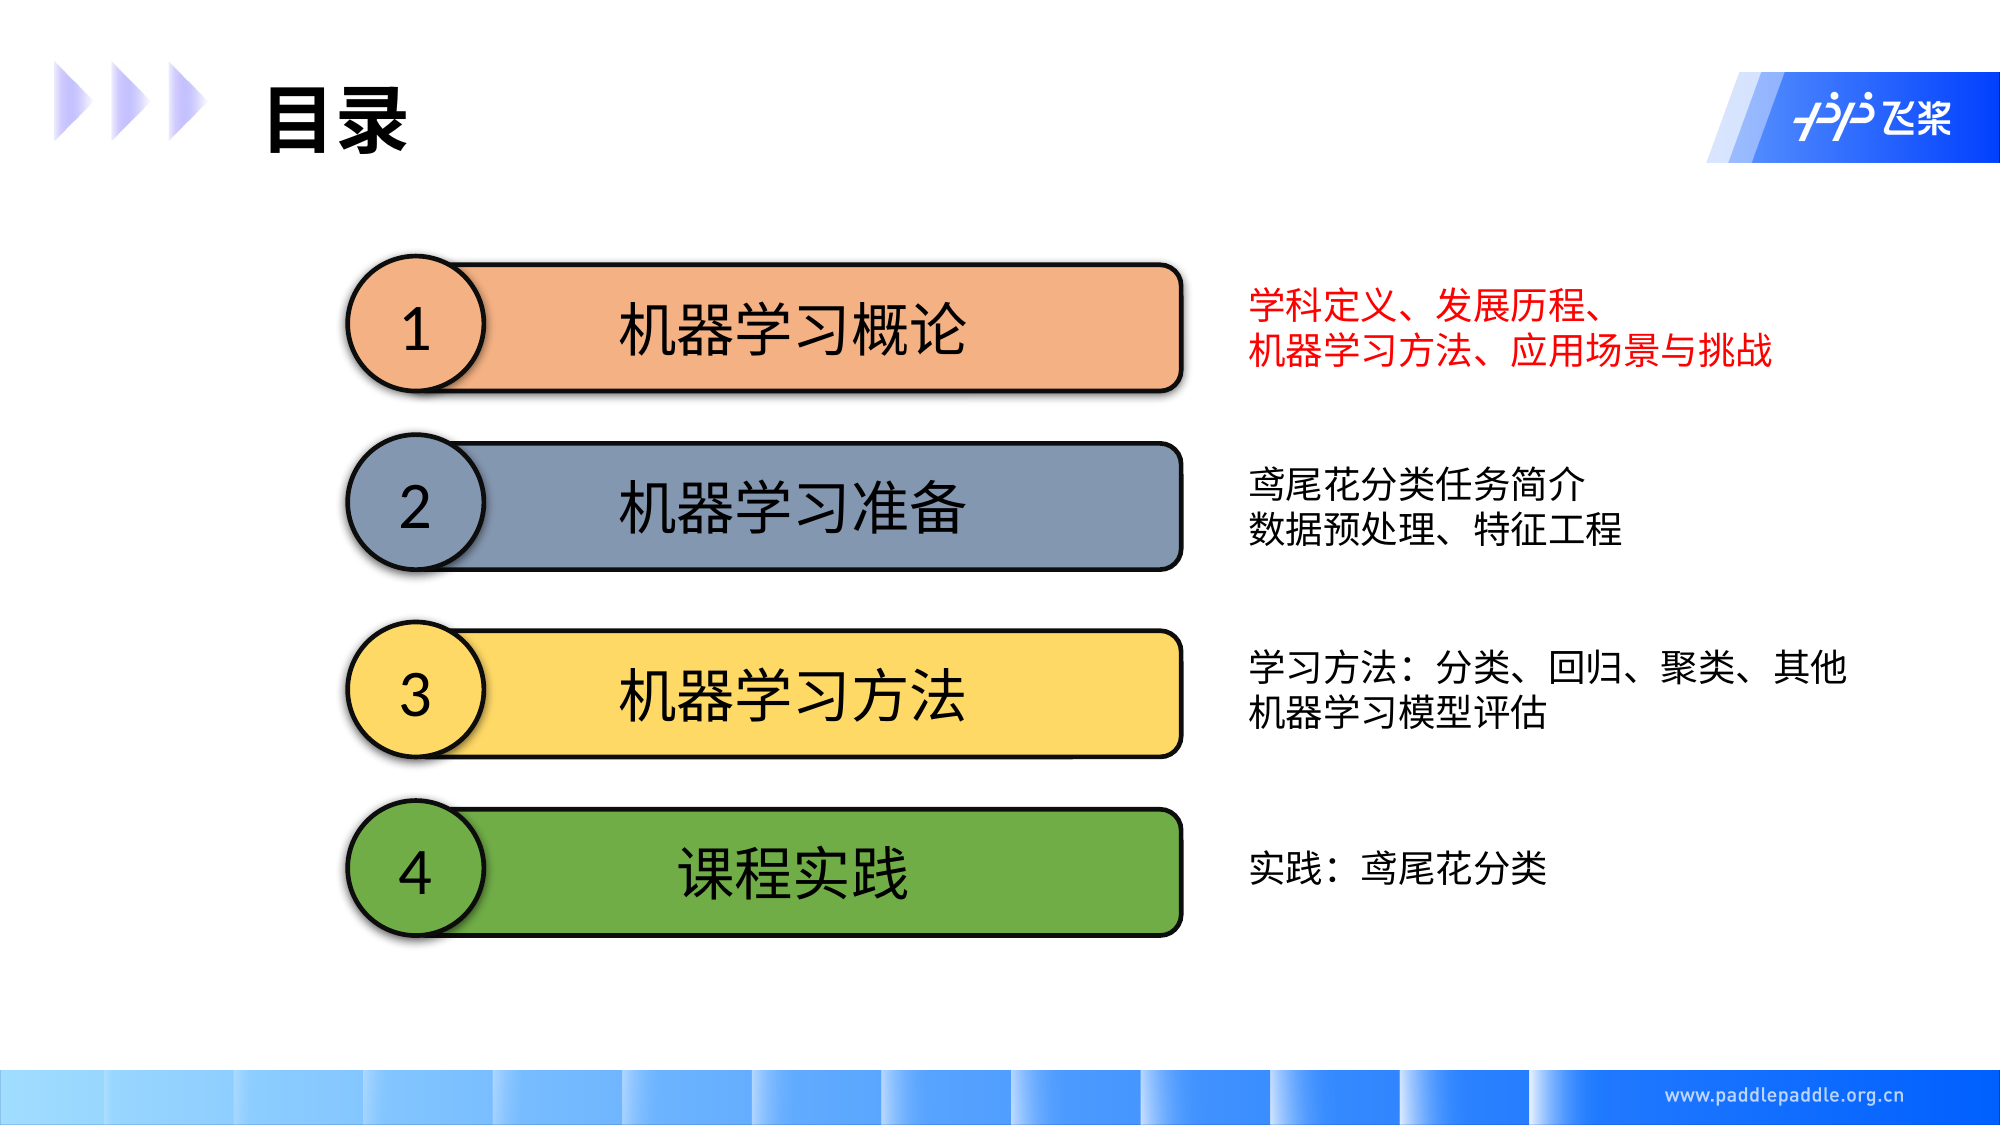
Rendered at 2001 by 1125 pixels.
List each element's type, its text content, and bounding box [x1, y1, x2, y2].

text_box 目录 [245, 65, 436, 171]
text_box 鸢尾花分类任务简介 数据预处理、特征工程 [1233, 453, 1684, 559]
text_box 学科定义、发展历程、 机器学习方法、应用场景与挑战 [1233, 274, 1800, 380]
picture [1679, 72, 2000, 163]
text_box 3 [347, 621, 484, 757]
text_box 1 [347, 256, 484, 392]
text_box 机器学习方法 [450, 629, 1183, 759]
text_box 4 [347, 800, 484, 936]
picture [0, 1070, 2000, 1125]
text_box 机器学习概论 [454, 264, 1182, 392]
text_box 2 [347, 434, 484, 570]
text_box 机器学习准备 [452, 442, 1183, 571]
text_box 实践：鸢尾花分类 [1233, 837, 1684, 898]
text_box 学习方法：分类、回归、聚类、其他 机器学习模型评估 [1233, 636, 1941, 742]
text_box 课程实践 [452, 808, 1183, 937]
